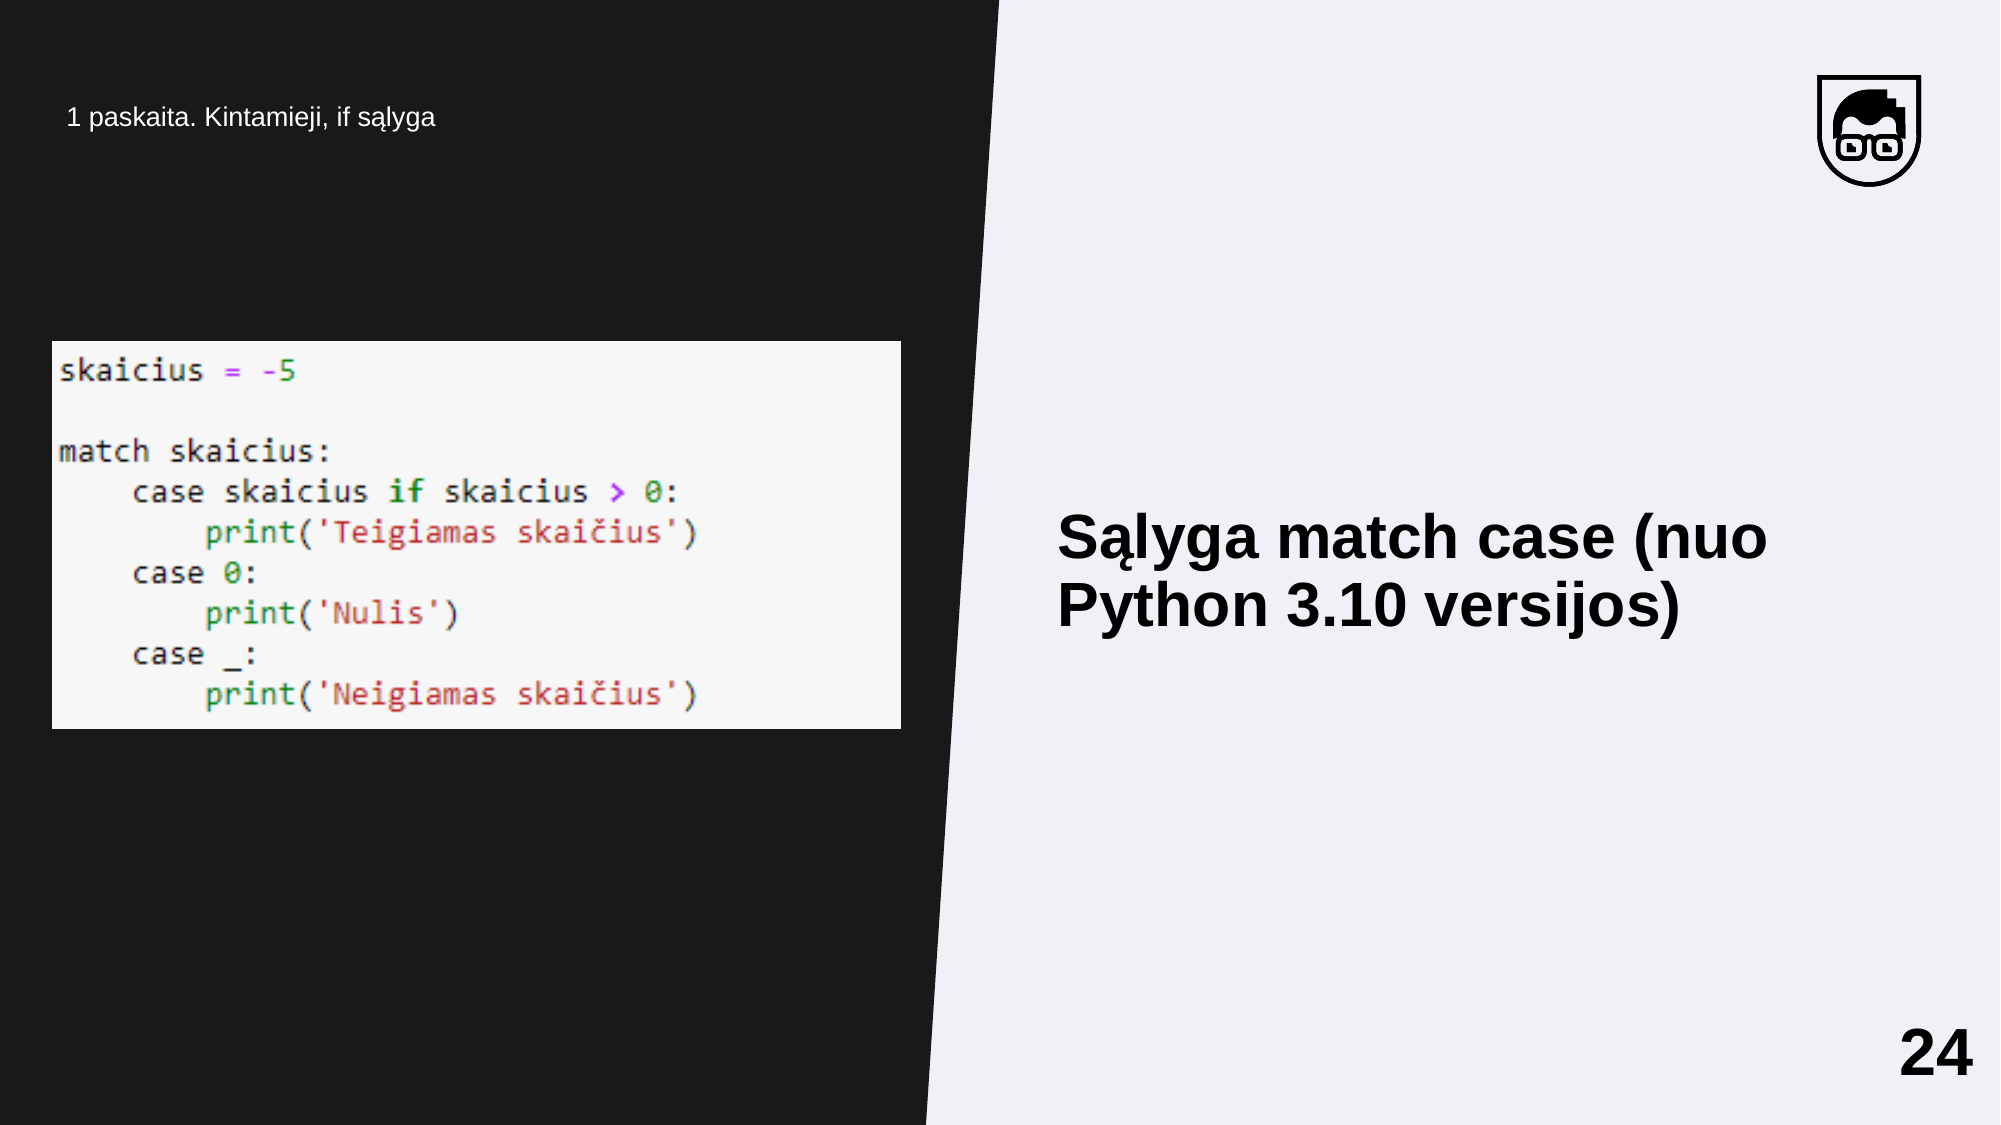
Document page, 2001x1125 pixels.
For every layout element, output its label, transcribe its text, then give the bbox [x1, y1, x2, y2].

text_box 1 paskaita. Kintamieji, if sąlyga [59, 95, 981, 170]
text_box 24 [1884, 1001, 1989, 1097]
picture [52, 340, 901, 729]
text_box Sąlyga match case (nuo Python 3.10 versijos) [1049, 497, 1948, 660]
